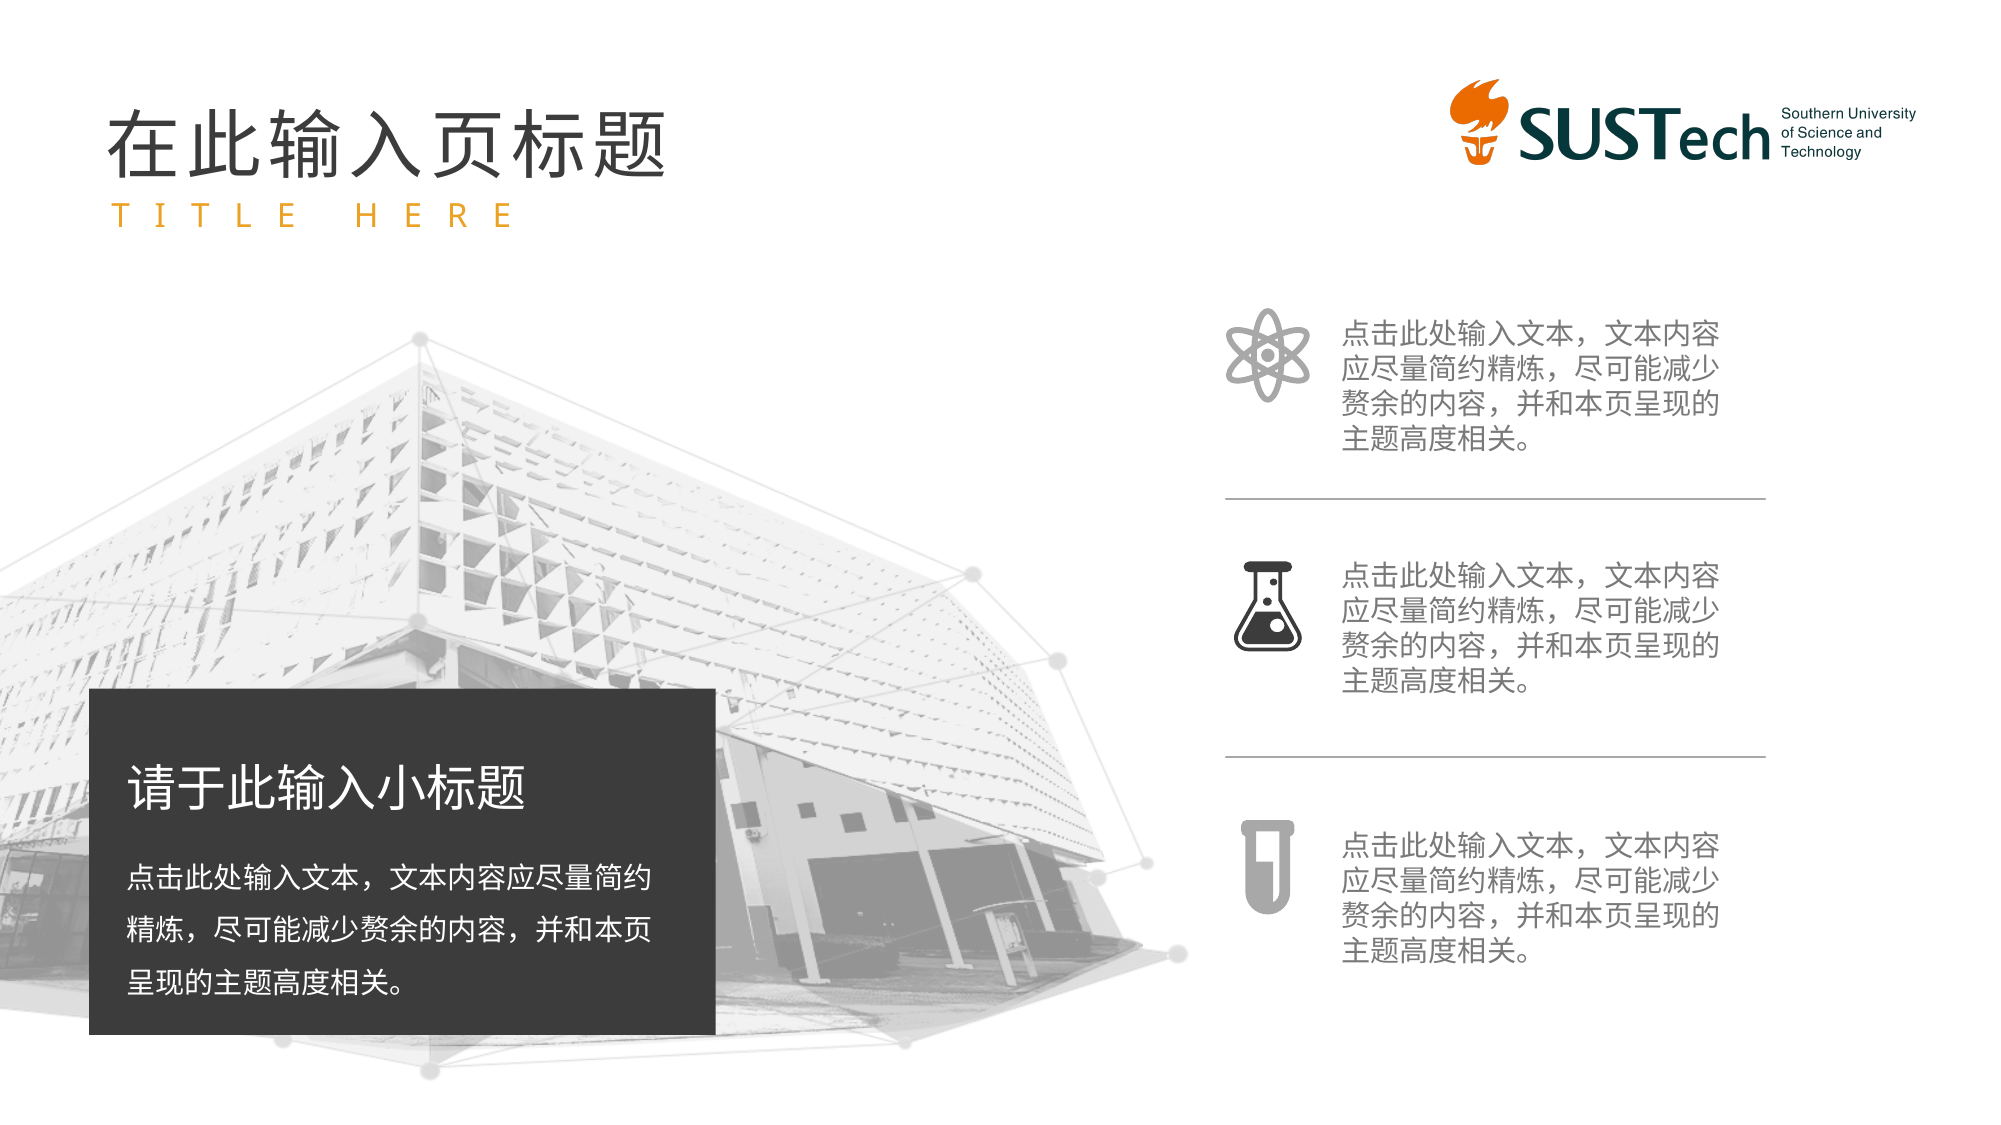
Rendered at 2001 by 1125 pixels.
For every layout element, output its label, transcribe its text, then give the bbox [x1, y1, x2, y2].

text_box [0, 330, 1191, 1083]
text_box 在此输入页标题 TITLE HERE [90, 90, 683, 241]
picture [1450, 79, 1916, 165]
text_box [1226, 308, 1766, 977]
